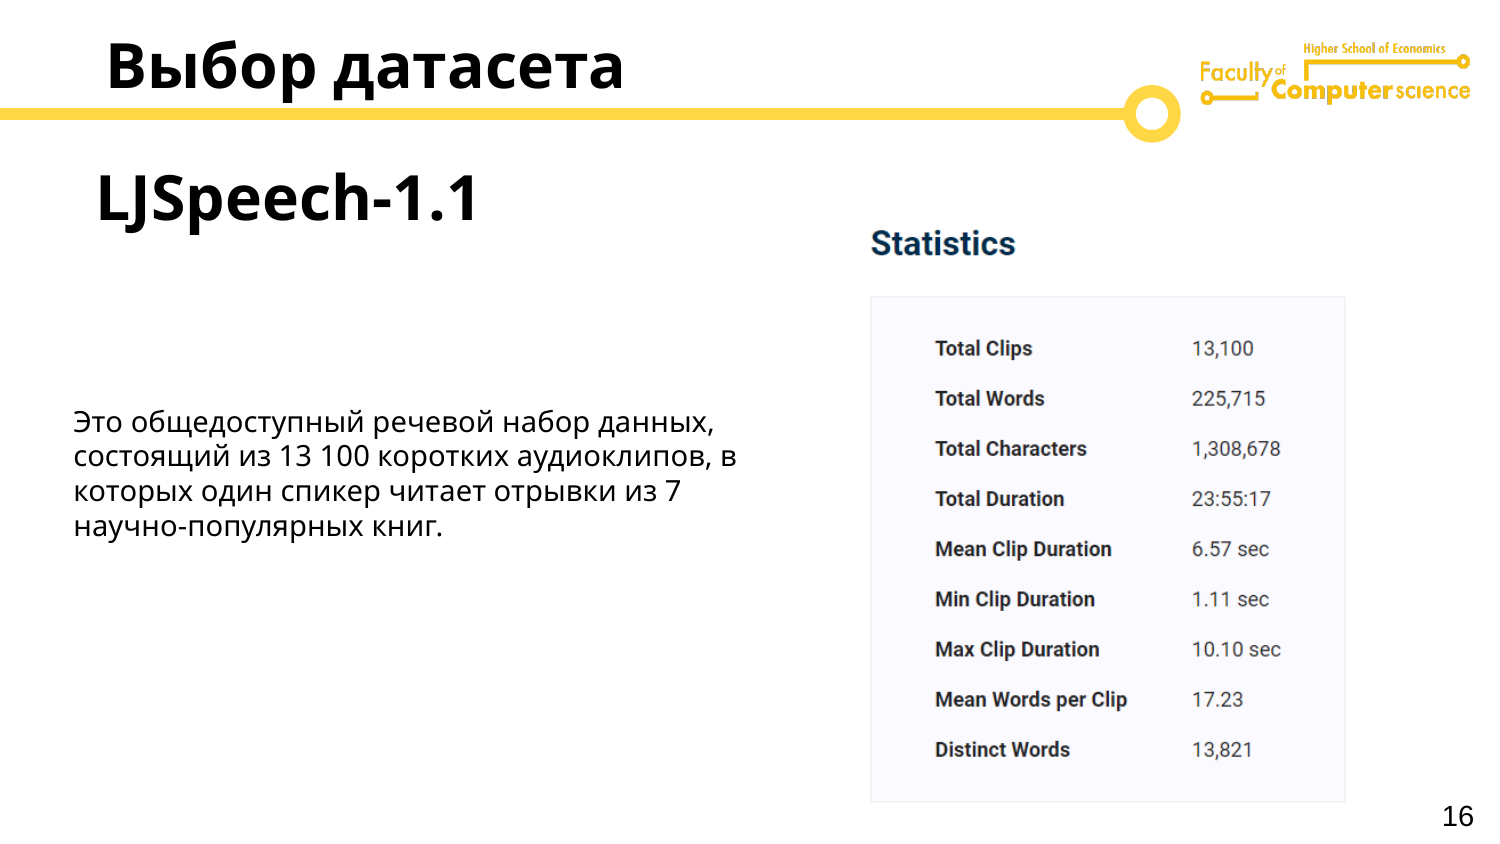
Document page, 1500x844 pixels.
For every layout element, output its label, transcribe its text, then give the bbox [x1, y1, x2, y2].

text_box Выбор датасета [90, 18, 1199, 79]
text_box LJSpeech-1.1 [80, 150, 639, 212]
text_box 16 [1427, 789, 1500, 840]
text_box Это общедоступный речевой набор данных, состоящий из 13 100 коротких аудиоклипов, в которых один спикер читает отрывки из 7 научно-популярных книг. [58, 395, 814, 550]
picture [1188, 27, 1481, 116]
picture [858, 211, 1360, 815]
text_box [1137, 98, 1167, 129]
